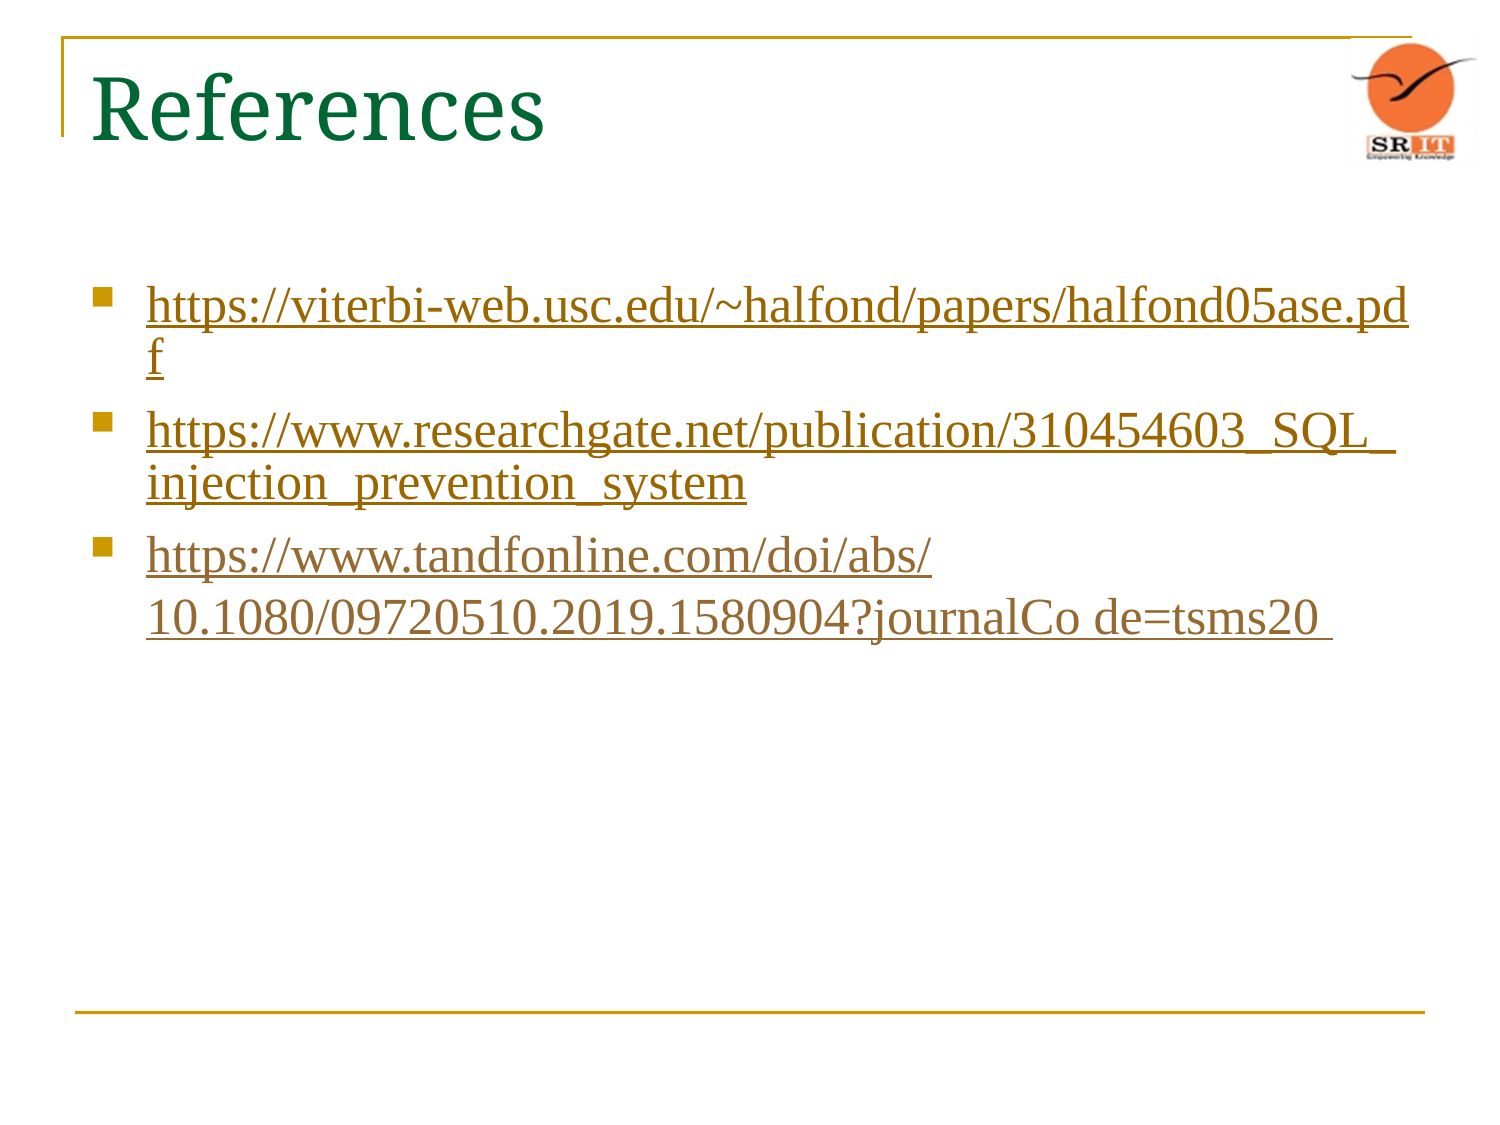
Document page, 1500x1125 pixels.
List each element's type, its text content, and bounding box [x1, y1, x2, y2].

list https://viterbi-web.usc.edu/~halfond/papers/halfond05ase.pdf https://www.researchgate.net/publication/310454603_SQL_injection_prevention_system https://www.tandfonline.com/doi/abs/10.1080/09720510.2019.1580904?journalCo de=tsms20 [74, 262, 1426, 1006]
title References [74, 45, 1426, 233]
picture [1350, 37, 1478, 165]
